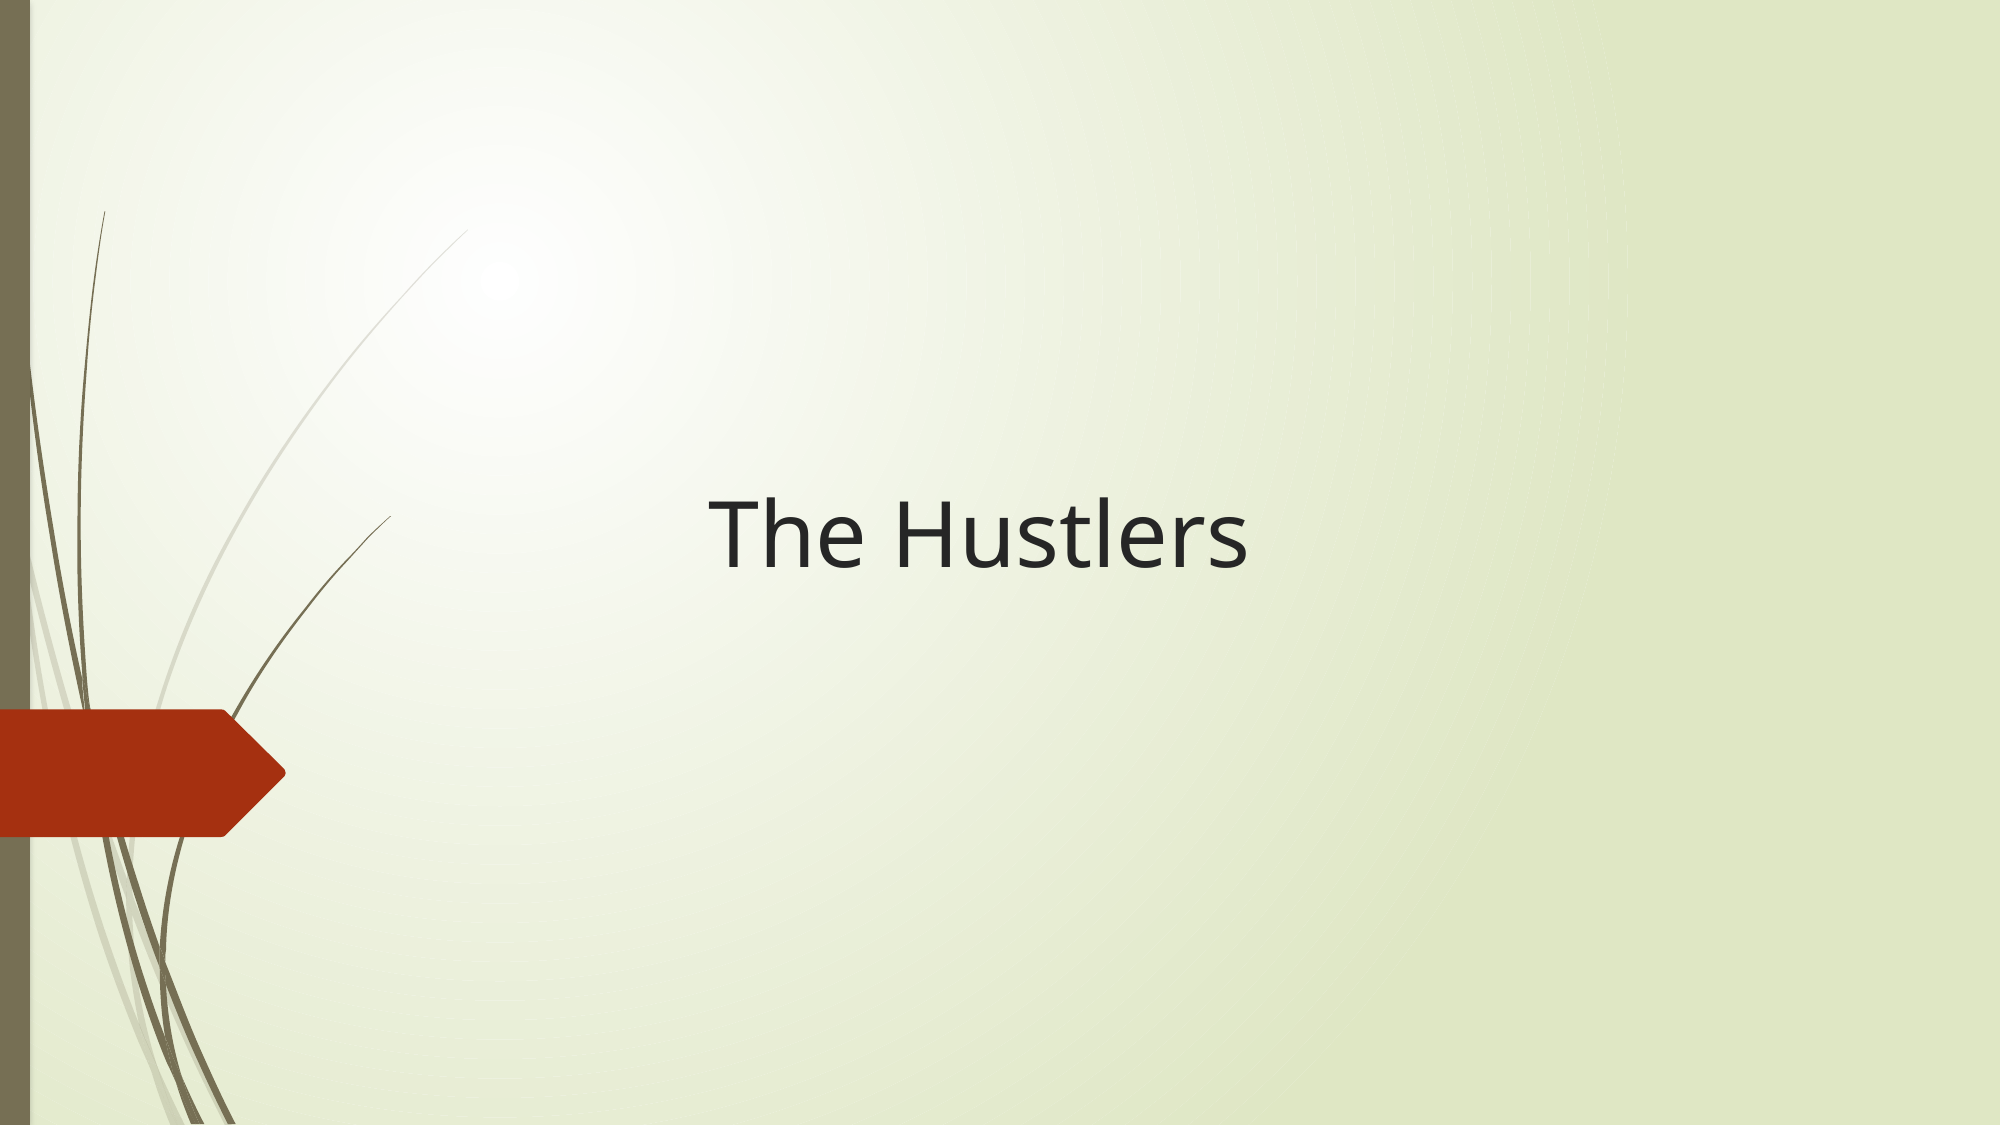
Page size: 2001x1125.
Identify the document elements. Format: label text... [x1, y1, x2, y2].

subtitle [424, 783, 1888, 969]
title The Hustlers [693, 156, 1888, 594]
